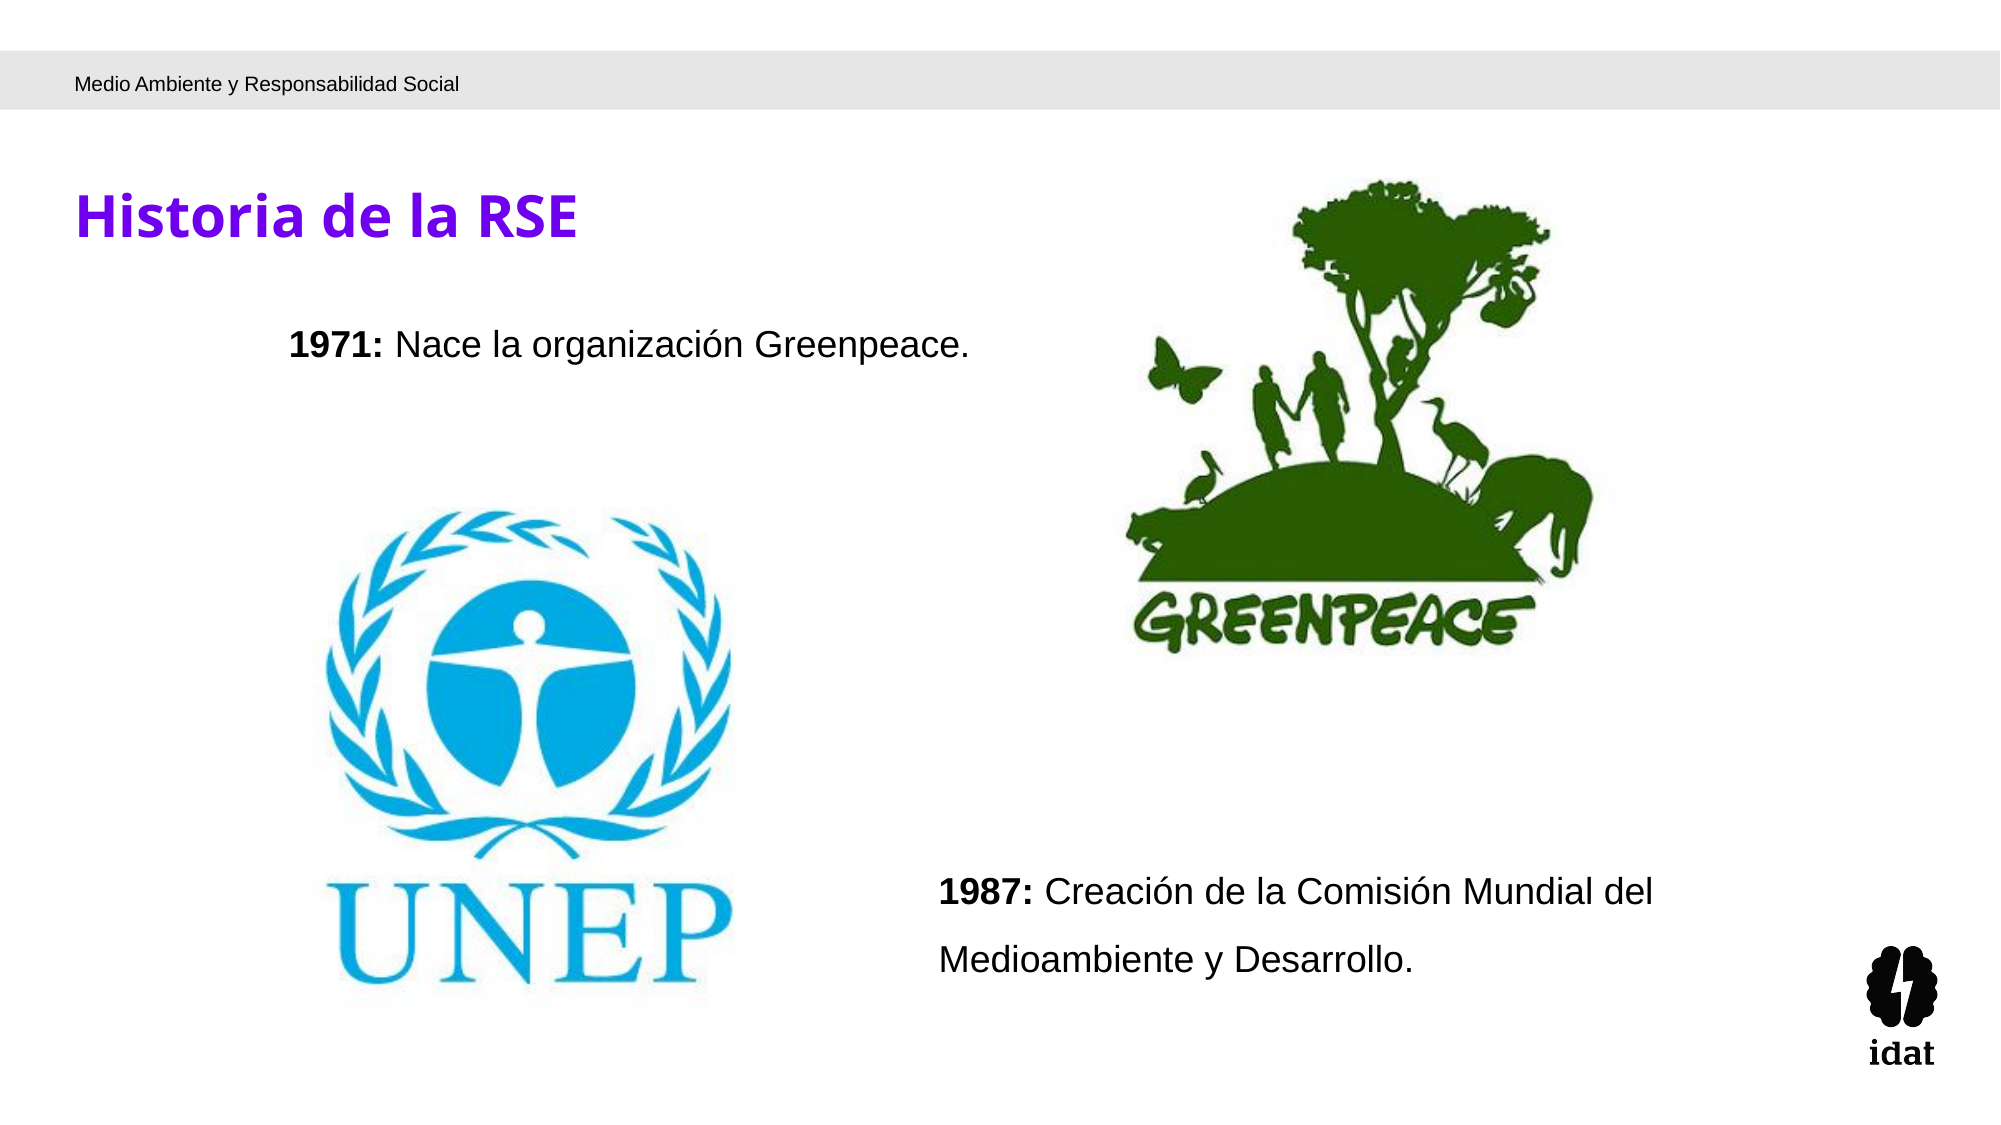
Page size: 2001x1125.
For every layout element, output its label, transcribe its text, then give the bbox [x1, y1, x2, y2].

picture [286, 507, 772, 1027]
picture [1063, 152, 1684, 688]
picture [1866, 946, 1938, 1065]
list Medio Ambiente y Responsabilidad Social [74, 58, 690, 106]
text_box 1971: Nace la organización Greenpeace. [274, 312, 1063, 373]
list Historia de la RSE [74, 176, 1063, 273]
text_box 1987: Creación de la Comisión Mundial del Medioambiente y Desarrollo. [923, 837, 1772, 988]
